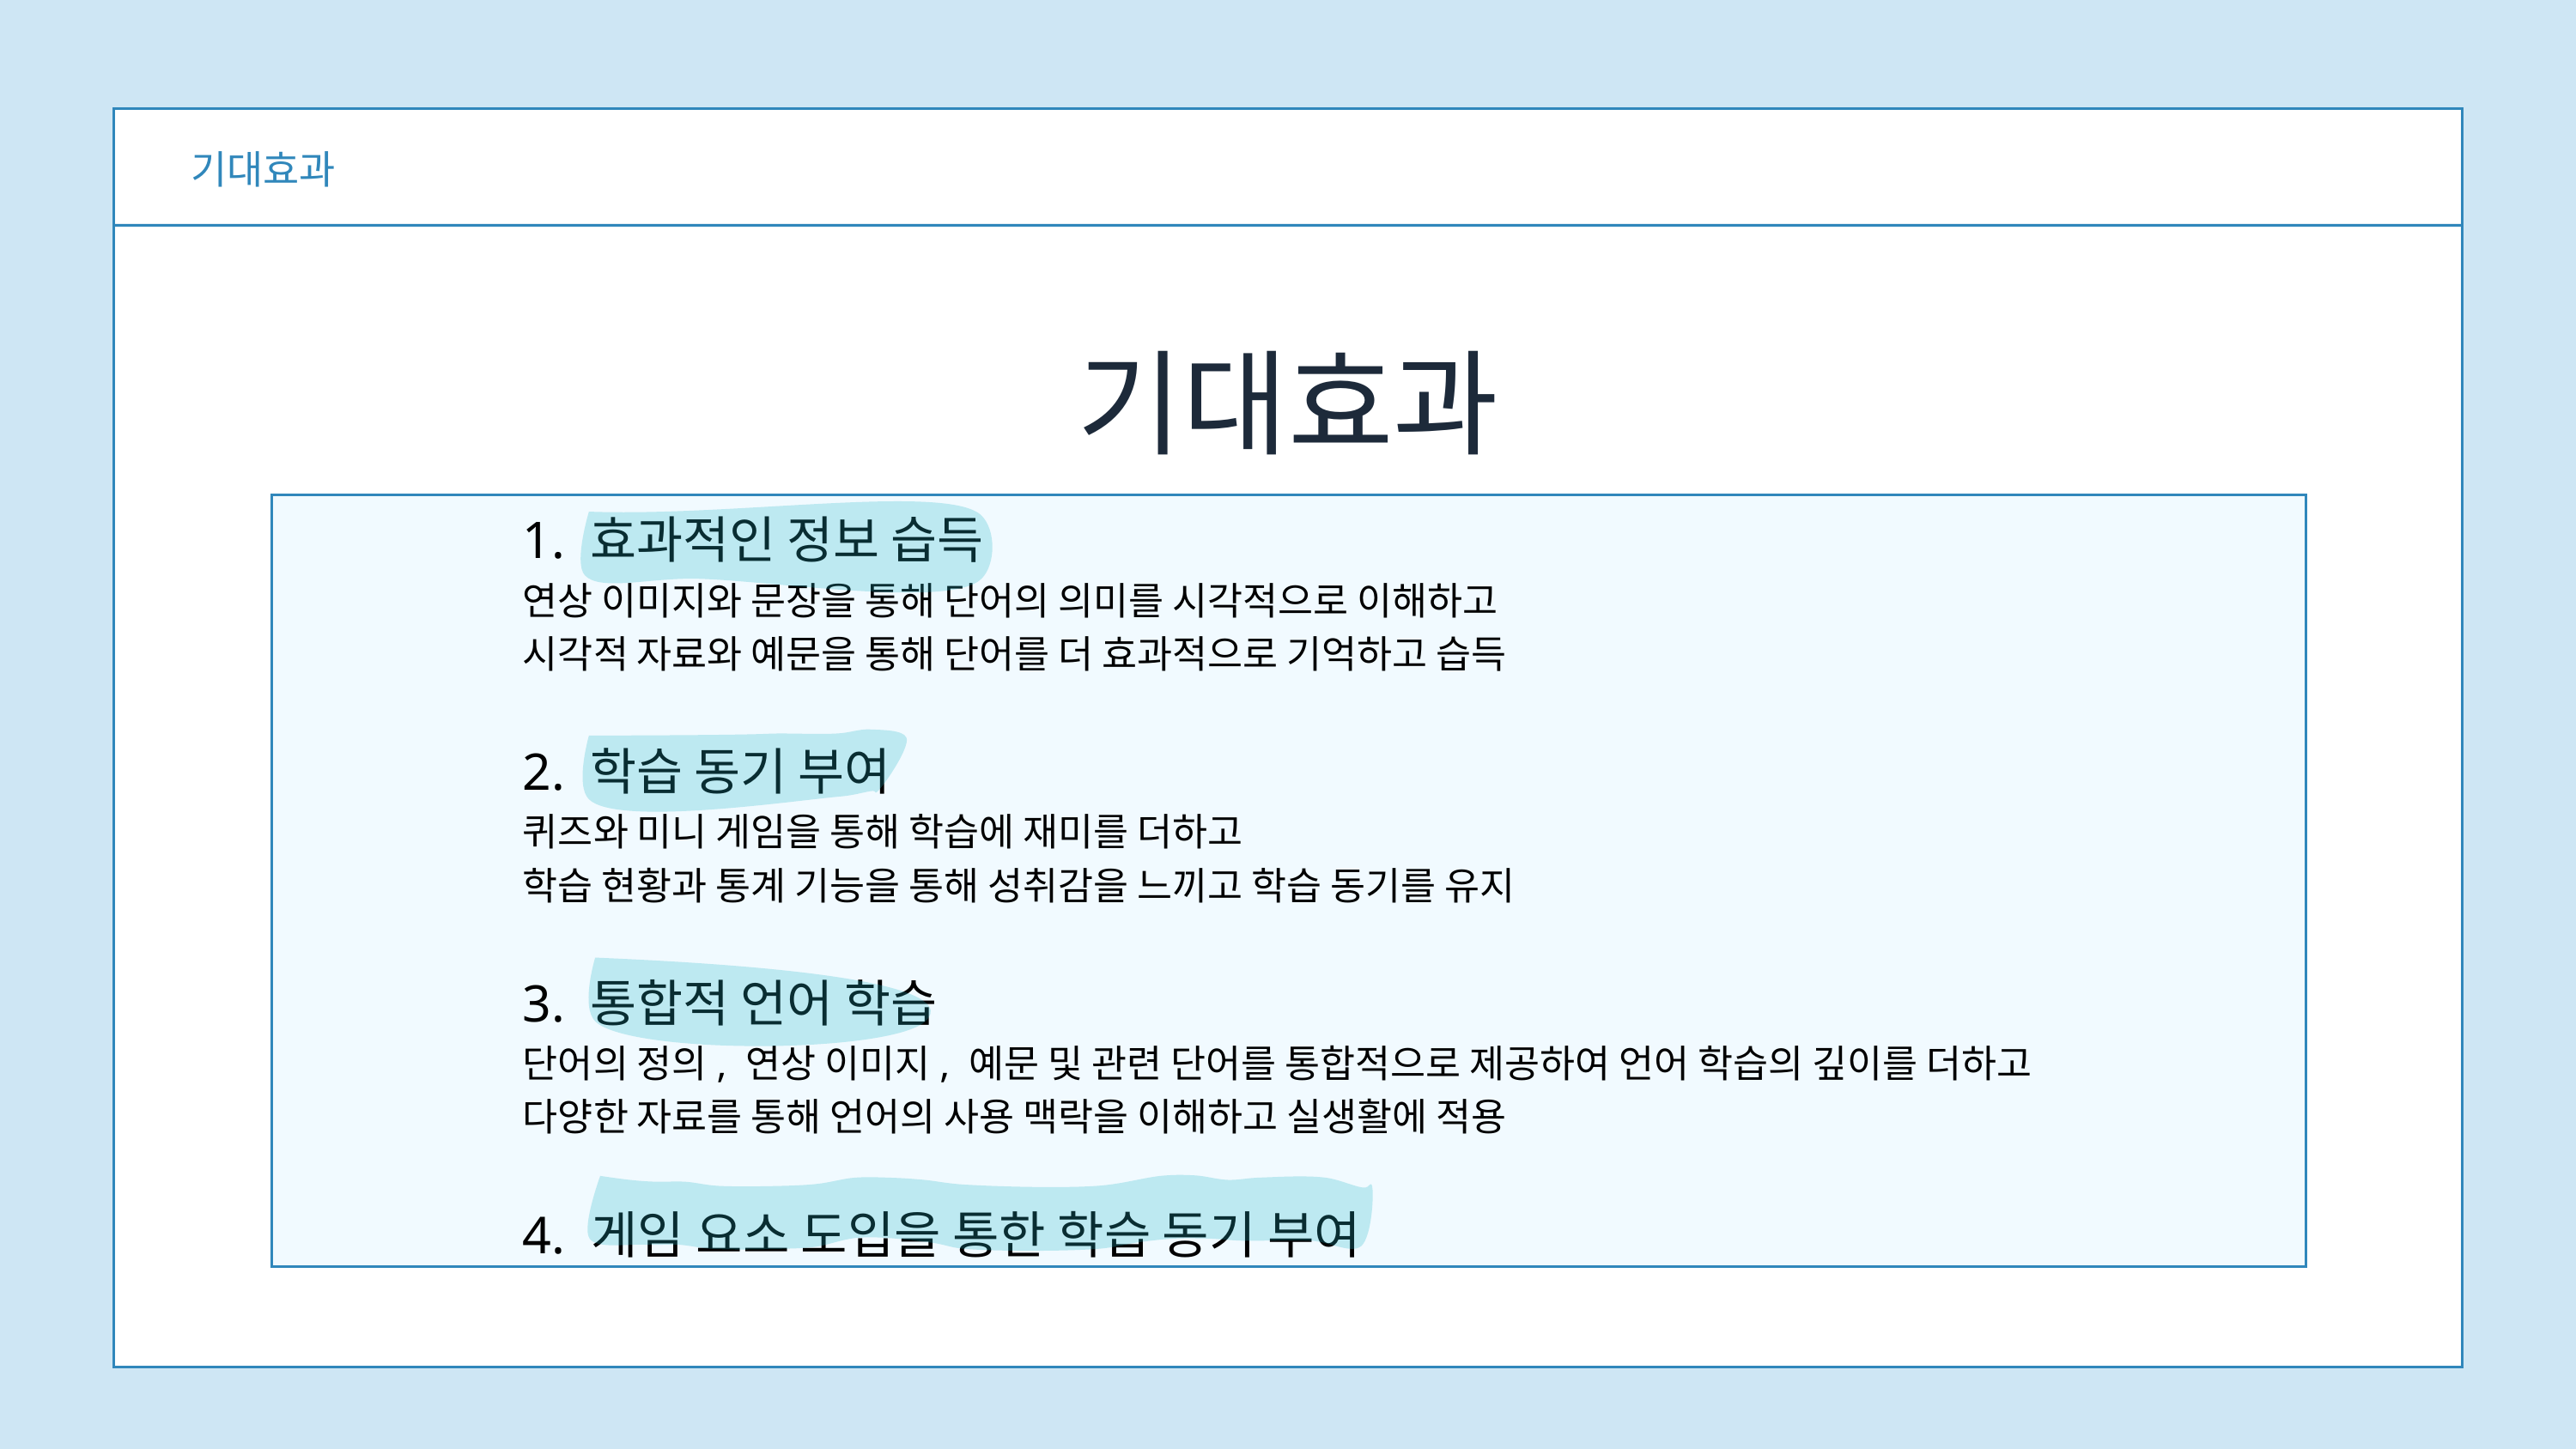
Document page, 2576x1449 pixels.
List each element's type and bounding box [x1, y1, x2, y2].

text_box [113, 108, 2463, 1367]
text_box [271, 494, 2306, 1267]
text_box [589, 952, 933, 1028]
text_box [583, 724, 913, 805]
text_box [579, 506, 987, 585]
text_box [584, 1169, 1377, 1255]
